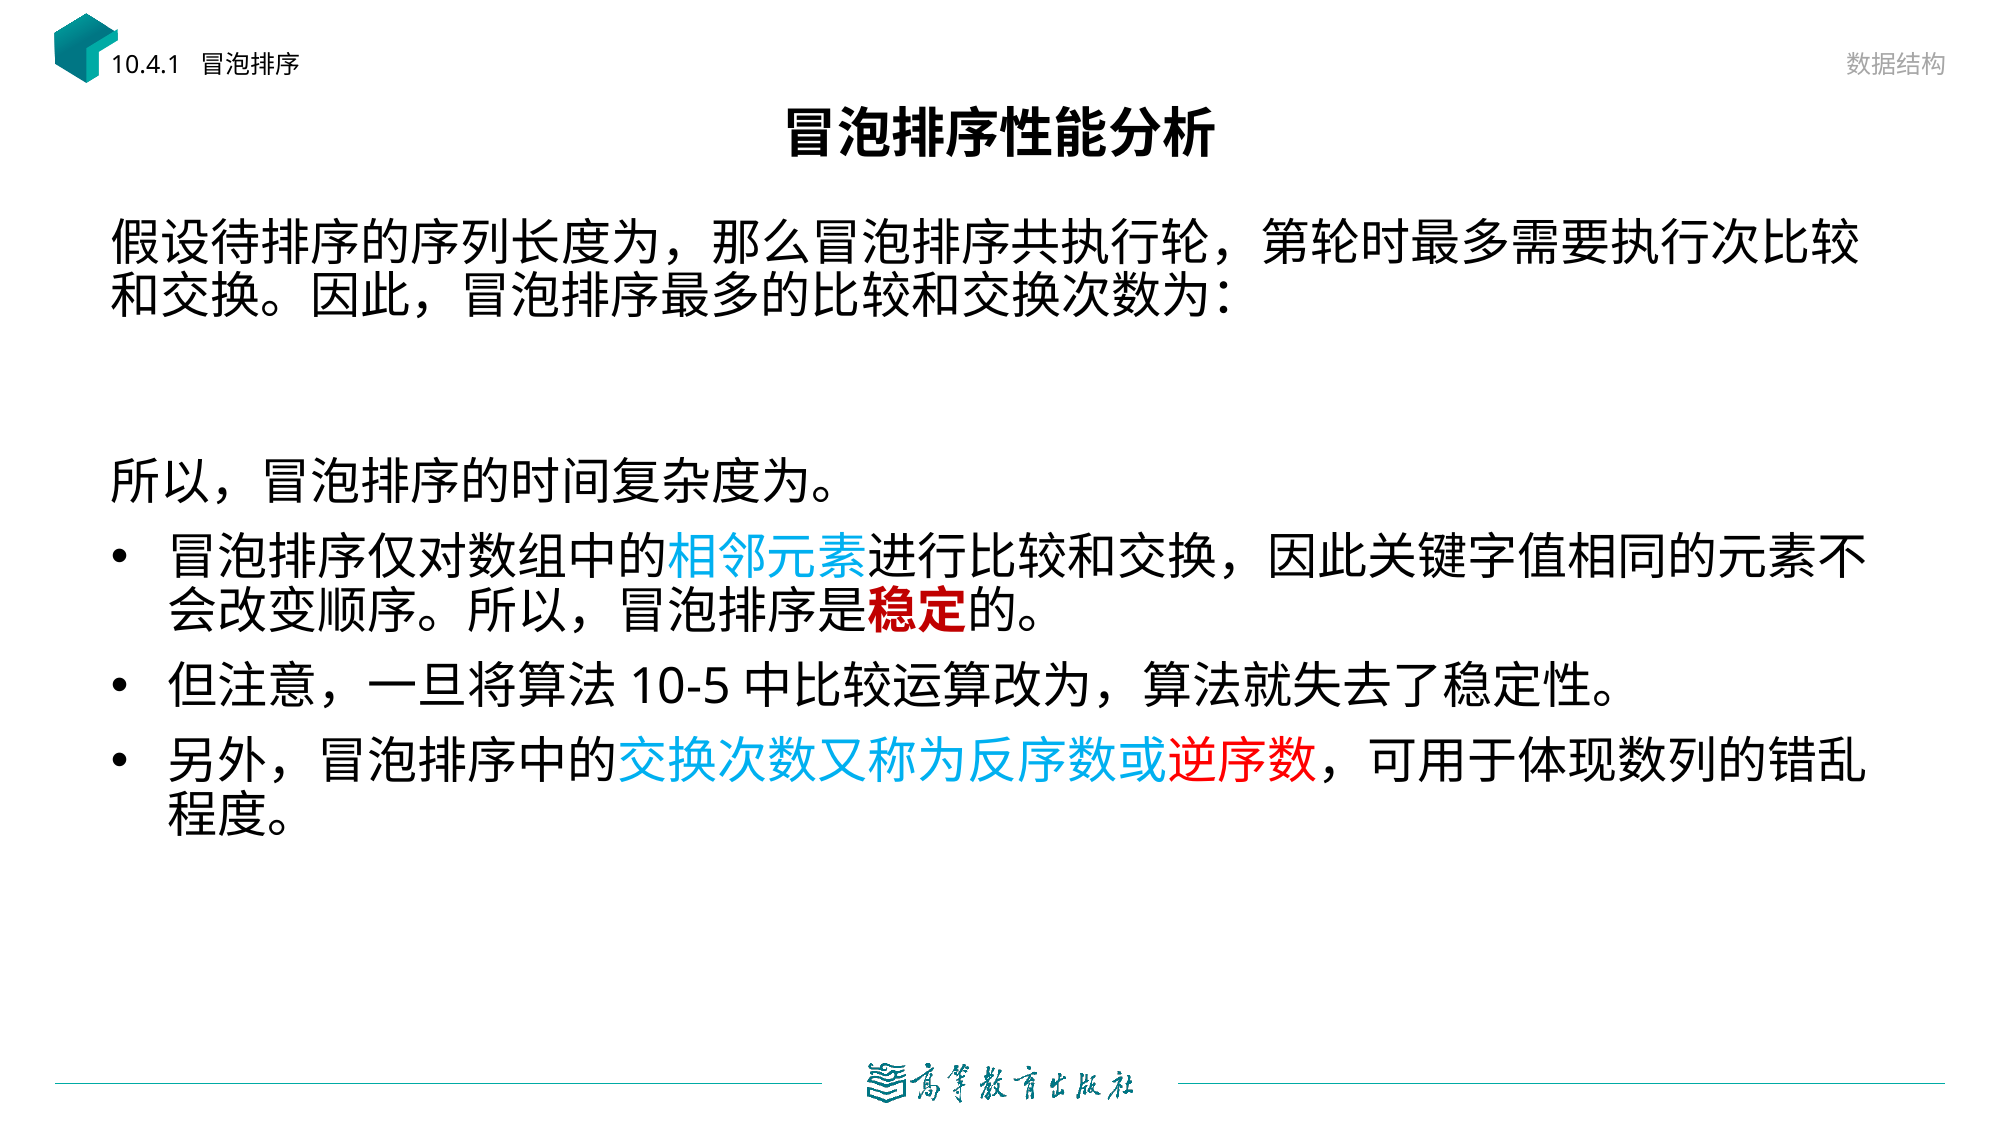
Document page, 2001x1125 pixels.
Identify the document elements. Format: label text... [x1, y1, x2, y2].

list 数据结构 [1115, 32, 1962, 86]
title 冒泡排序性能分析 [137, 92, 1863, 178]
subtitle 10.4.1 冒泡排序 [95, 44, 894, 99]
picture [867, 1063, 1133, 1103]
